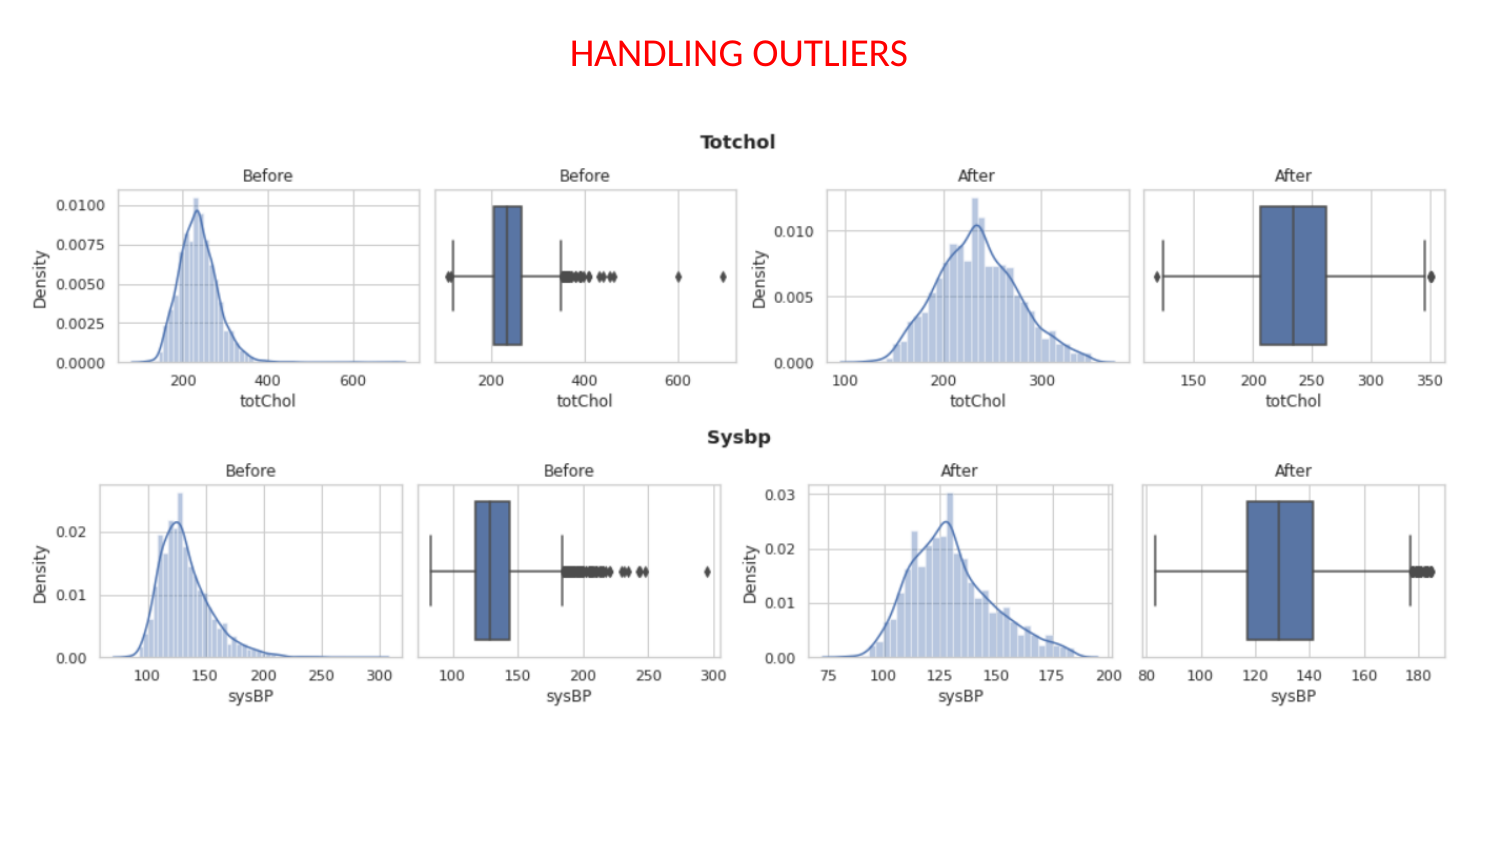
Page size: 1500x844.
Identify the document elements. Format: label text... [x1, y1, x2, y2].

text_box HANDLING OUTLIERS [558, 21, 928, 87]
picture [0, 127, 1500, 717]
